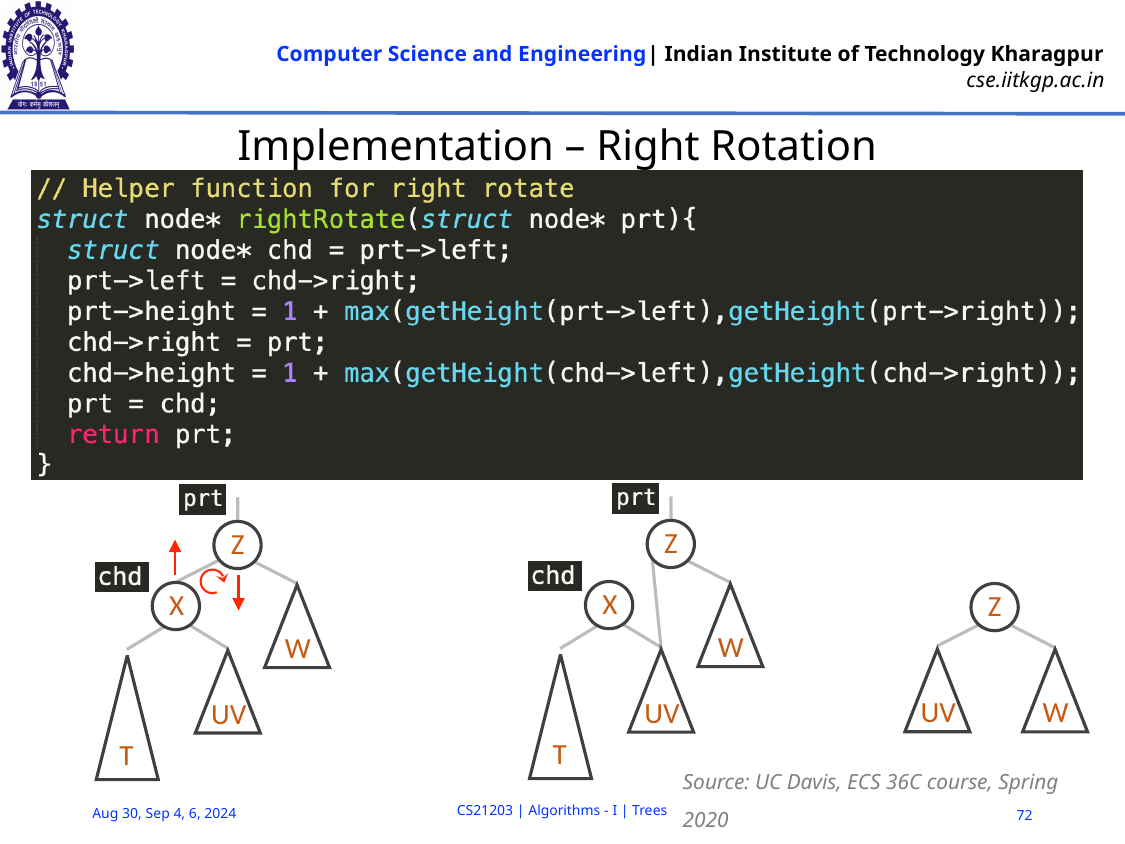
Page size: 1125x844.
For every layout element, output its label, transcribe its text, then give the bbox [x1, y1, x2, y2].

title Implementation – Right Rotation [35, 72, 1078, 170]
picture [95, 561, 149, 592]
footer CS21203 | Algorithms - I | Trees [185, 787, 940, 833]
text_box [529, 496, 763, 779]
picture [1, 1, 74, 110]
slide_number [77, 798, 274, 844]
text_box Source: UC Davis, ECS 36C course, Spring 2020 [668, 781, 1121, 807]
slide_number 72 [992, 807, 1048, 839]
picture [528, 561, 582, 591]
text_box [904, 580, 1088, 737]
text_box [96, 497, 330, 780]
picture [612, 483, 659, 514]
picture [31, 170, 1083, 480]
picture [179, 484, 226, 515]
